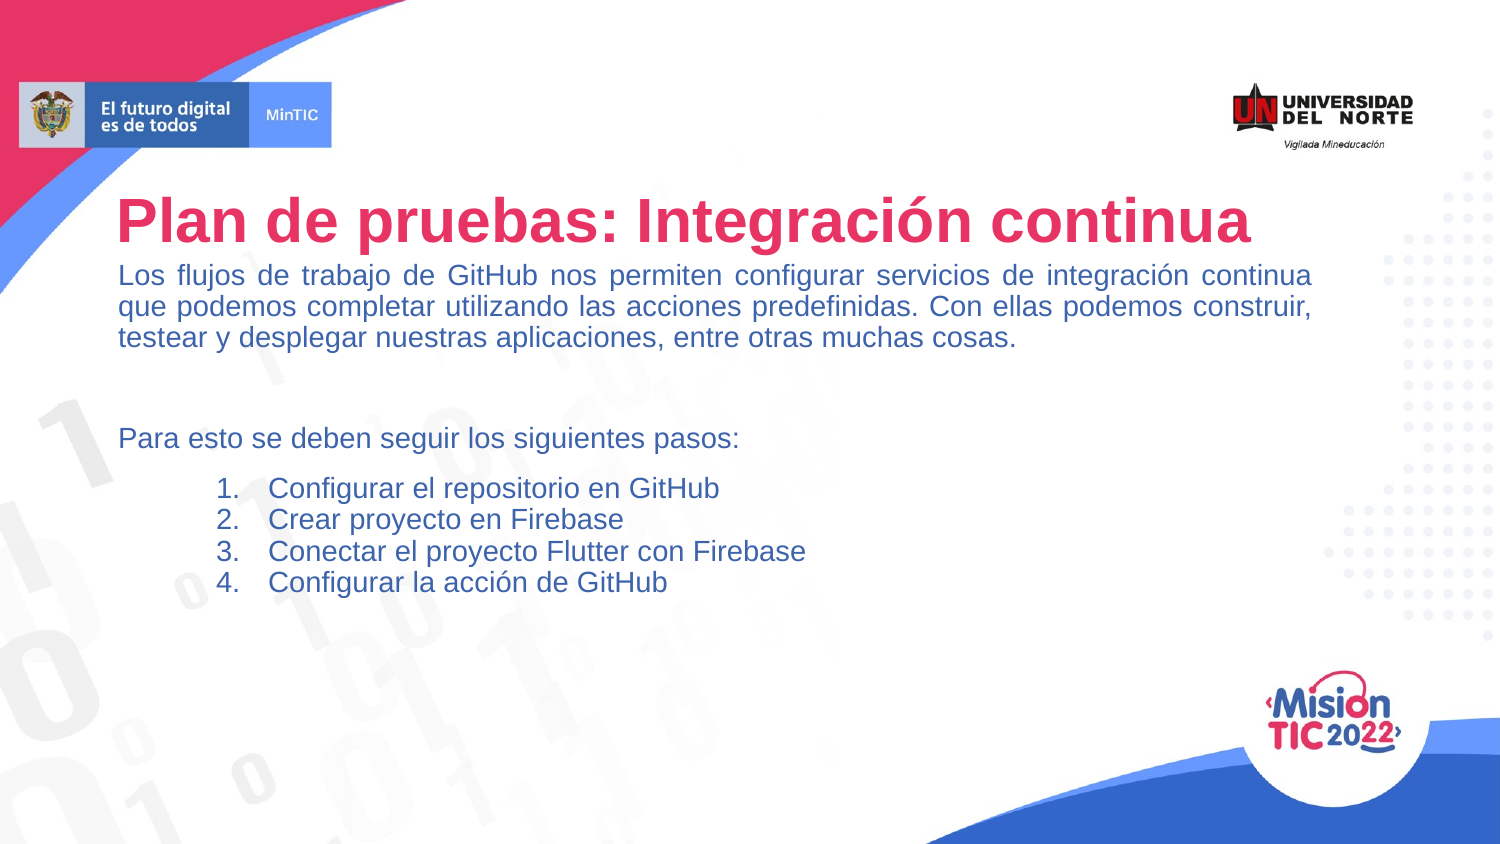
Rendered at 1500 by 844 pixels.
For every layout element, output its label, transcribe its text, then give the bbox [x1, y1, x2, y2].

picture [0, 0, 1500, 844]
text_box Plan de pruebas: Integración continua [105, 155, 1344, 261]
text_box Los flujos de trabajo de GitHub nos permiten configurar servicios de integración continua que podemos completar utilizando las acciones predefinidas. Con ellas podemos construir, testear y desplegar nuestras aplicaciones, entre otras muchas cosas. Para esto se deben seguir los siguientes pasos: Configurar el repositorio en GitHub Crear proyecto en Firebase Conectar el proyecto Flutter con Firebase Configurar la acción de GitHub . [118, 254, 1314, 628]
